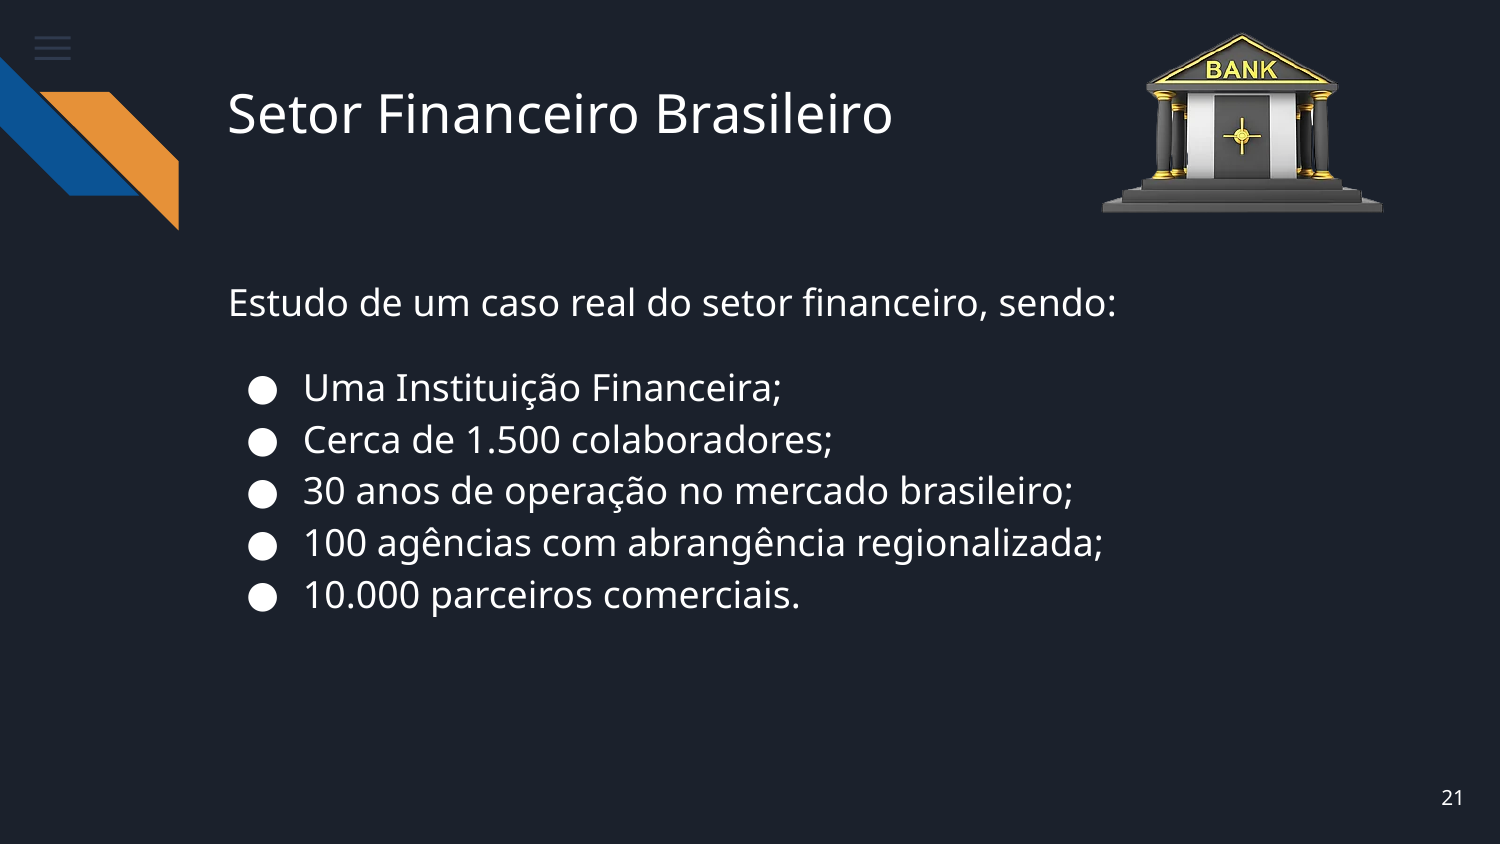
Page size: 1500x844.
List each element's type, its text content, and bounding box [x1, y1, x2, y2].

list Estudo de um caso real do setor financeiro, sendo: Uma Instituição Financeira; Cerca de 1.500 colaboradores; 30 anos de operação no mercado brasileiro; 100 agências com abrangência regionalizada; 10.000 parceiros comerciais. [212, 257, 1368, 735]
title Setor Financeiro Brasileiro [212, 64, 1083, 215]
picture [1089, 17, 1390, 215]
slide_number 21 [1389, 764, 1480, 830]
